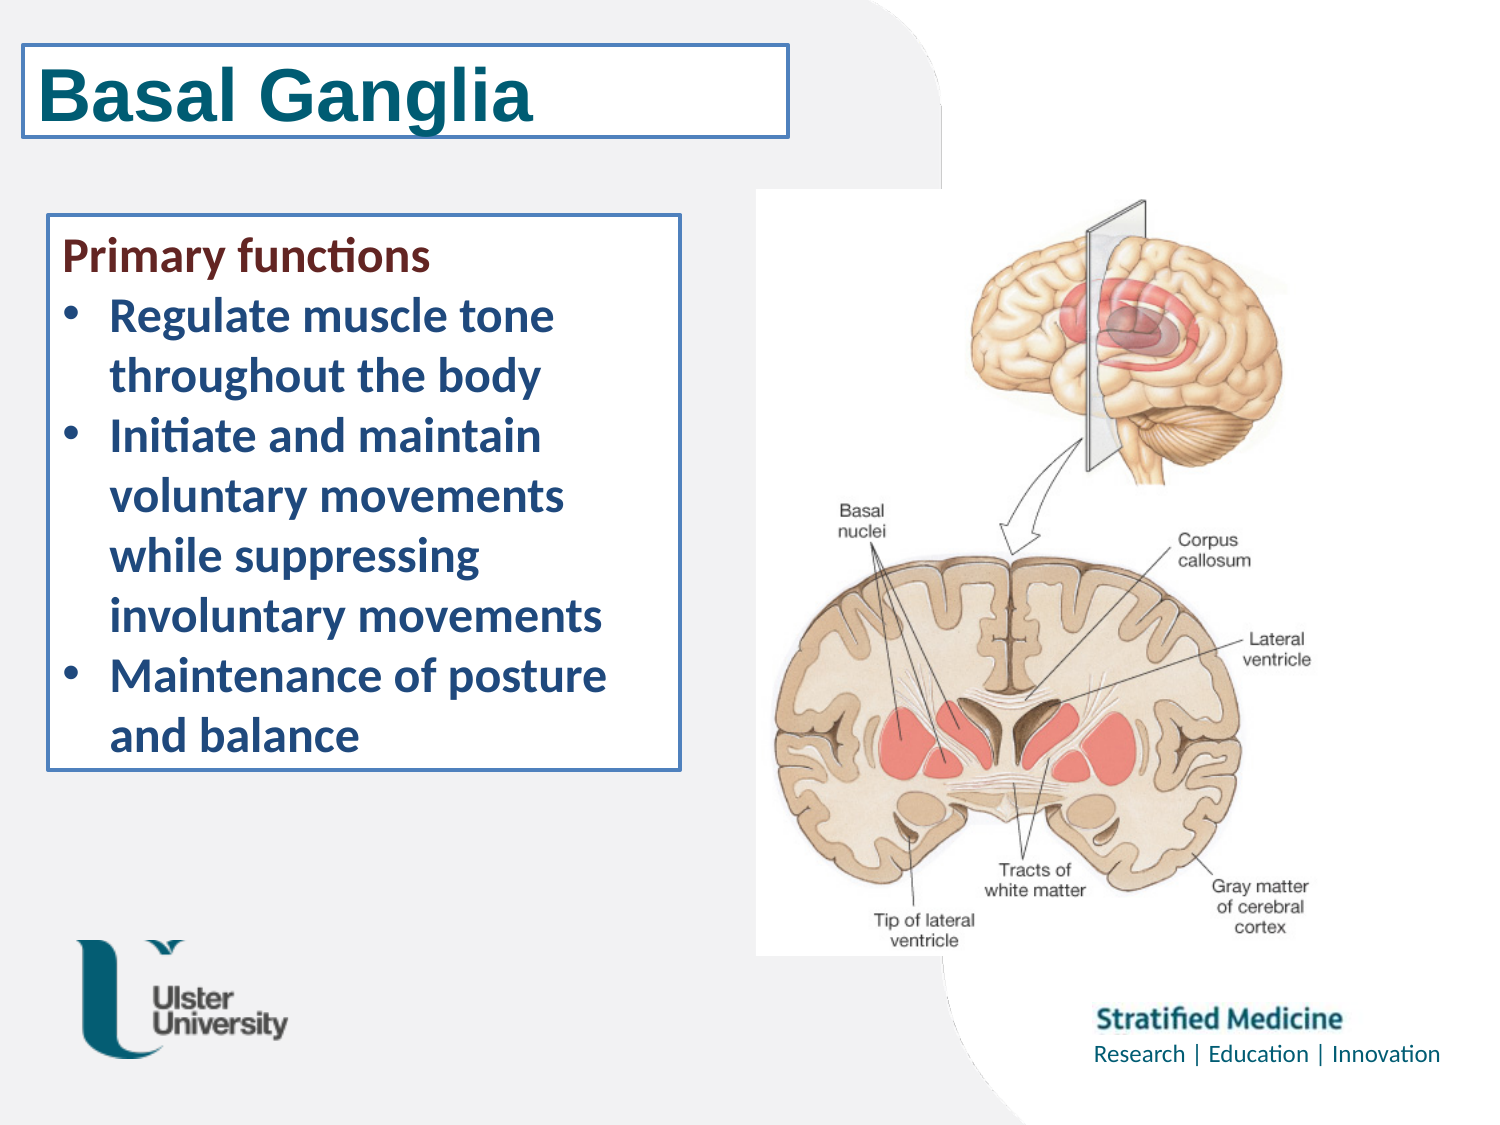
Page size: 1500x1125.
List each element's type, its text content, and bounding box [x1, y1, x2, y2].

picture [1092, 1002, 1365, 1035]
picture [0, 0, 1336, 1125]
title Basal Ganglia [21, 43, 790, 139]
text_box Primary functions Regulate muscle tone throughout the body Initiate and maintain voluntary movements while suppressing involuntary movements Maintenance of posture and balance [46, 213, 682, 772]
